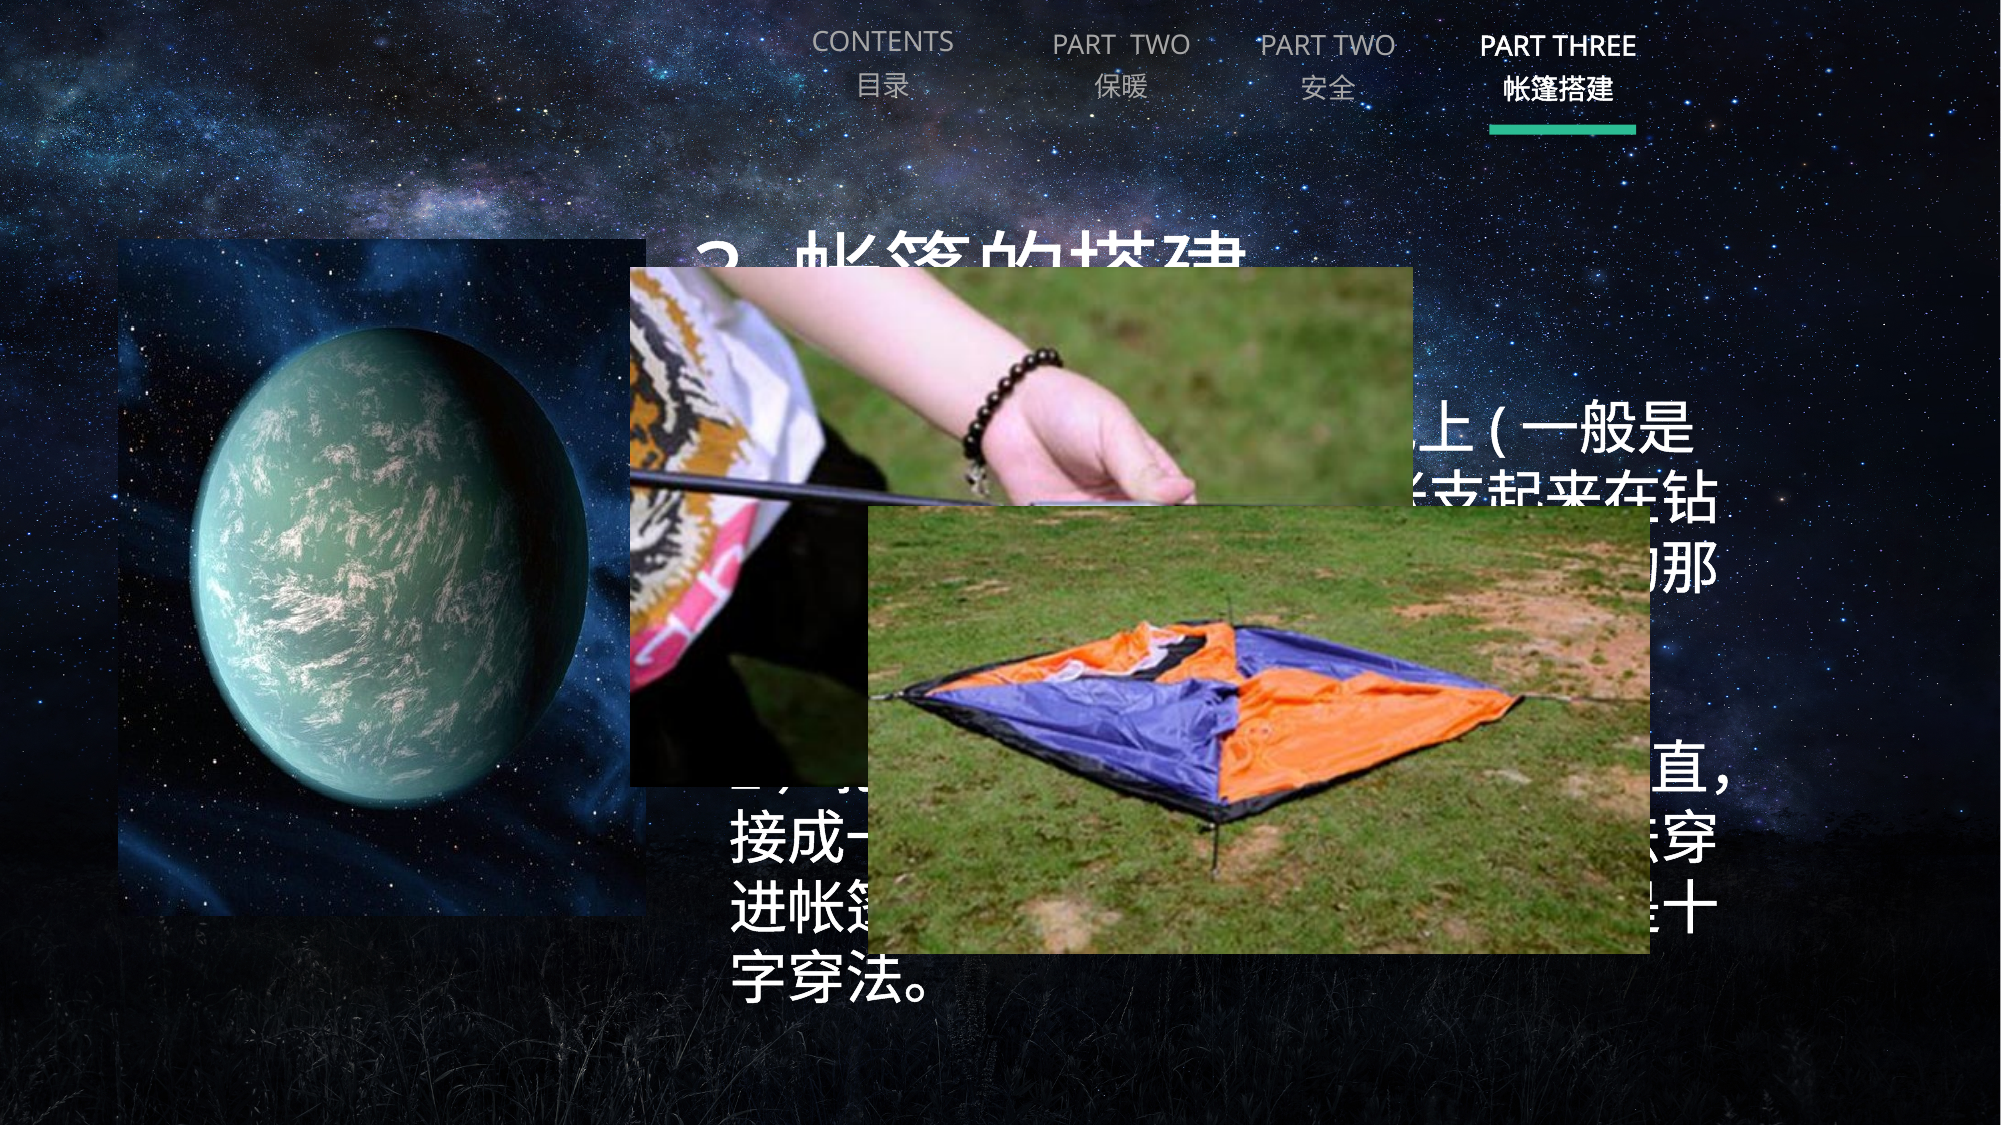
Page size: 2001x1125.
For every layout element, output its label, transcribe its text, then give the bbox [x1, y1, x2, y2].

text_box 1）把帐篷的内帐平铺在地上(一般是内帐，但也有一些先把外帐支起来在钻到里面挂内帐的，原则是要穿帐竿的那层) 2）把折叠的帐杆取出来，一节节拉直，接成一根长杆，按照说明书上的说法穿进帐篷上面的帐杆套里，常见帐篷是十字穿法。 [714, 382, 1740, 1018]
picture [0, 0, 2001, 1125]
text_box PART TWO 保暖 [1027, 10, 1216, 110]
text_box PART THREE 帐篷搭建 [1464, 10, 1652, 112]
text_box [1489, 124, 1637, 135]
text_box CONTENTS 目录 [796, 6, 969, 109]
text_box PART TWO 安全 [1245, 10, 1412, 112]
text_box 3.帐篷的搭建 [677, 208, 1401, 265]
